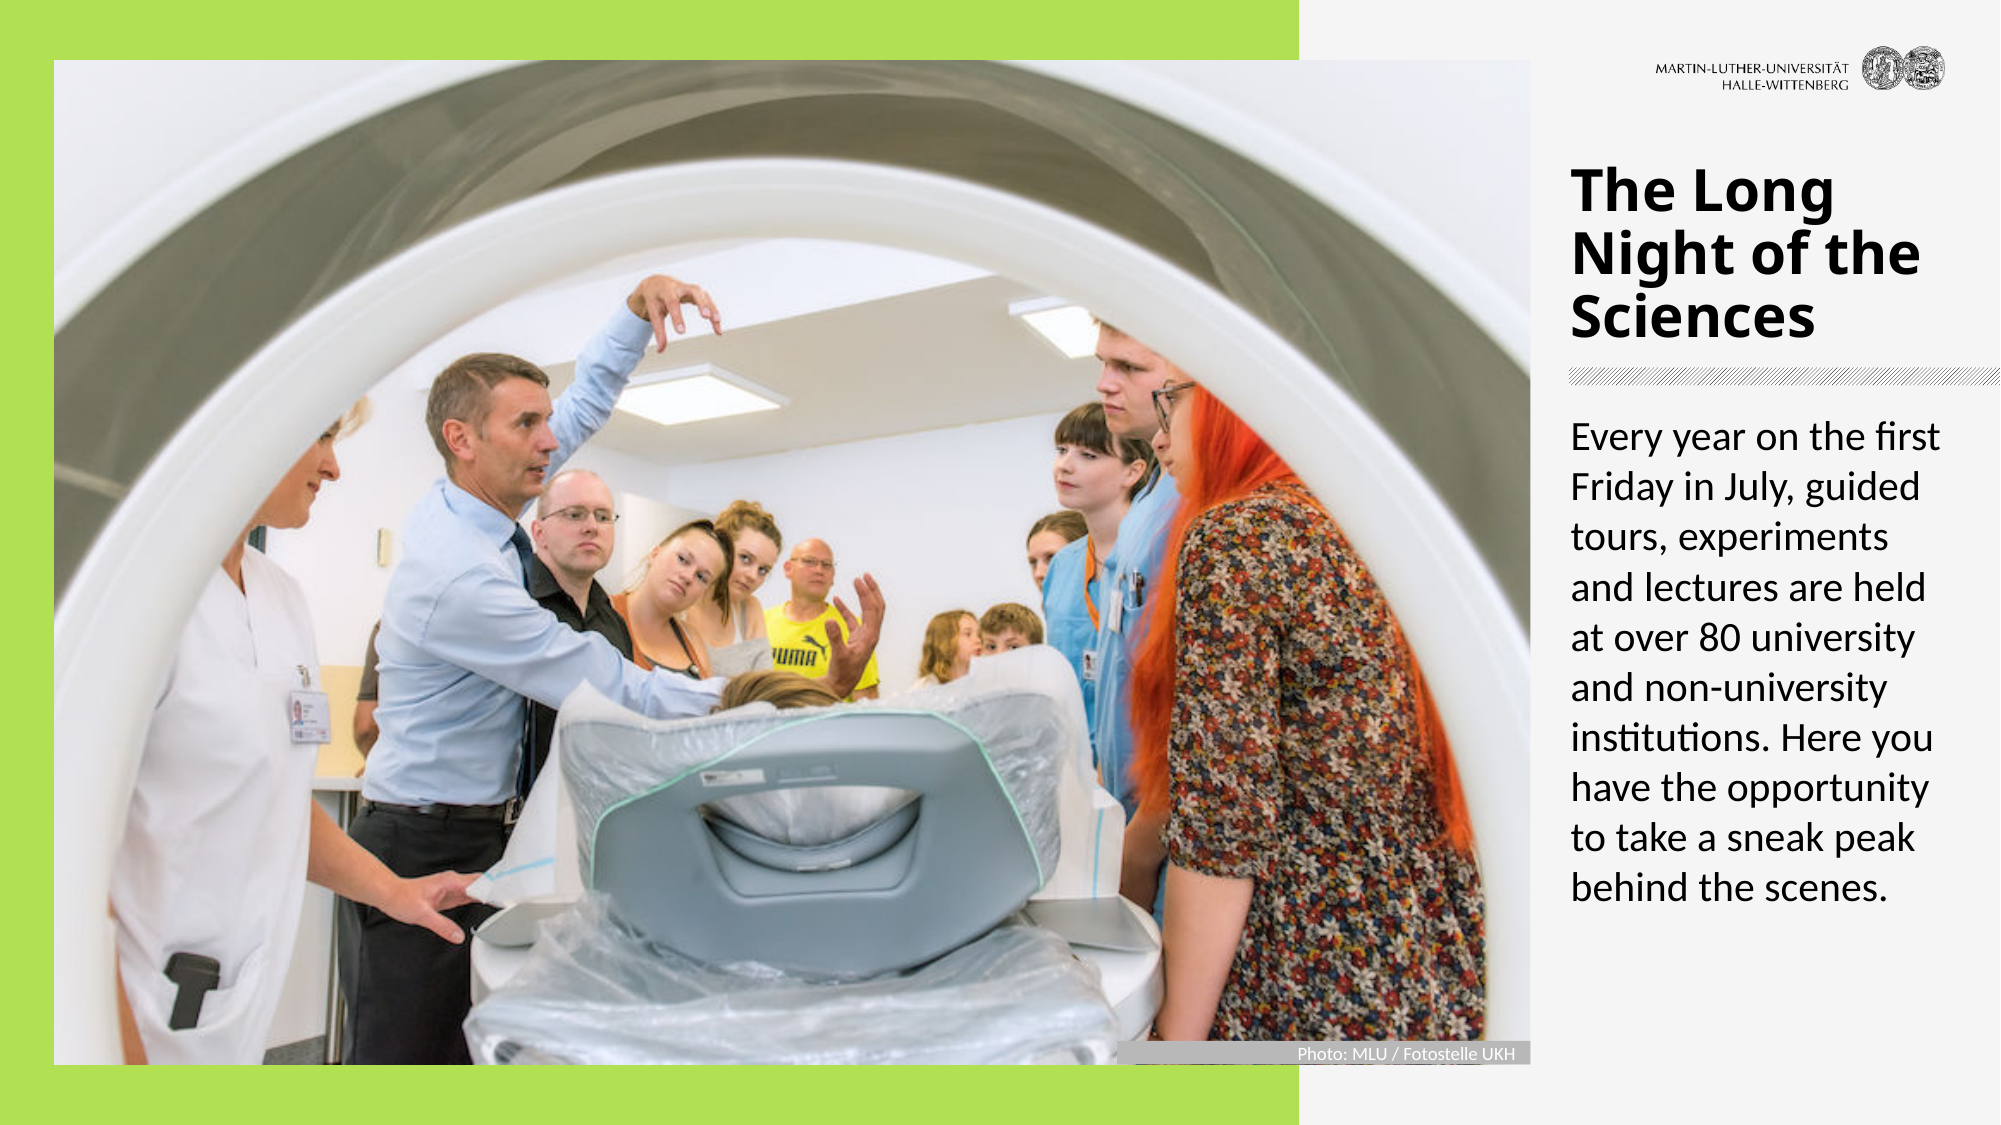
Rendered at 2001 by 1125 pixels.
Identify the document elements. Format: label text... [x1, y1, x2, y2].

picture [54, 60, 1531, 1065]
list Every year on the first Friday in July, guided tours, experiments and lectures are held at over 80 university and non-university institutions. Here you have the opportunity to take a sneak peak behind the scenes. [1570, 385, 1946, 1065]
picture [1656, 46, 1945, 90]
title The Long Night of the Sciences [1570, 131, 1945, 368]
